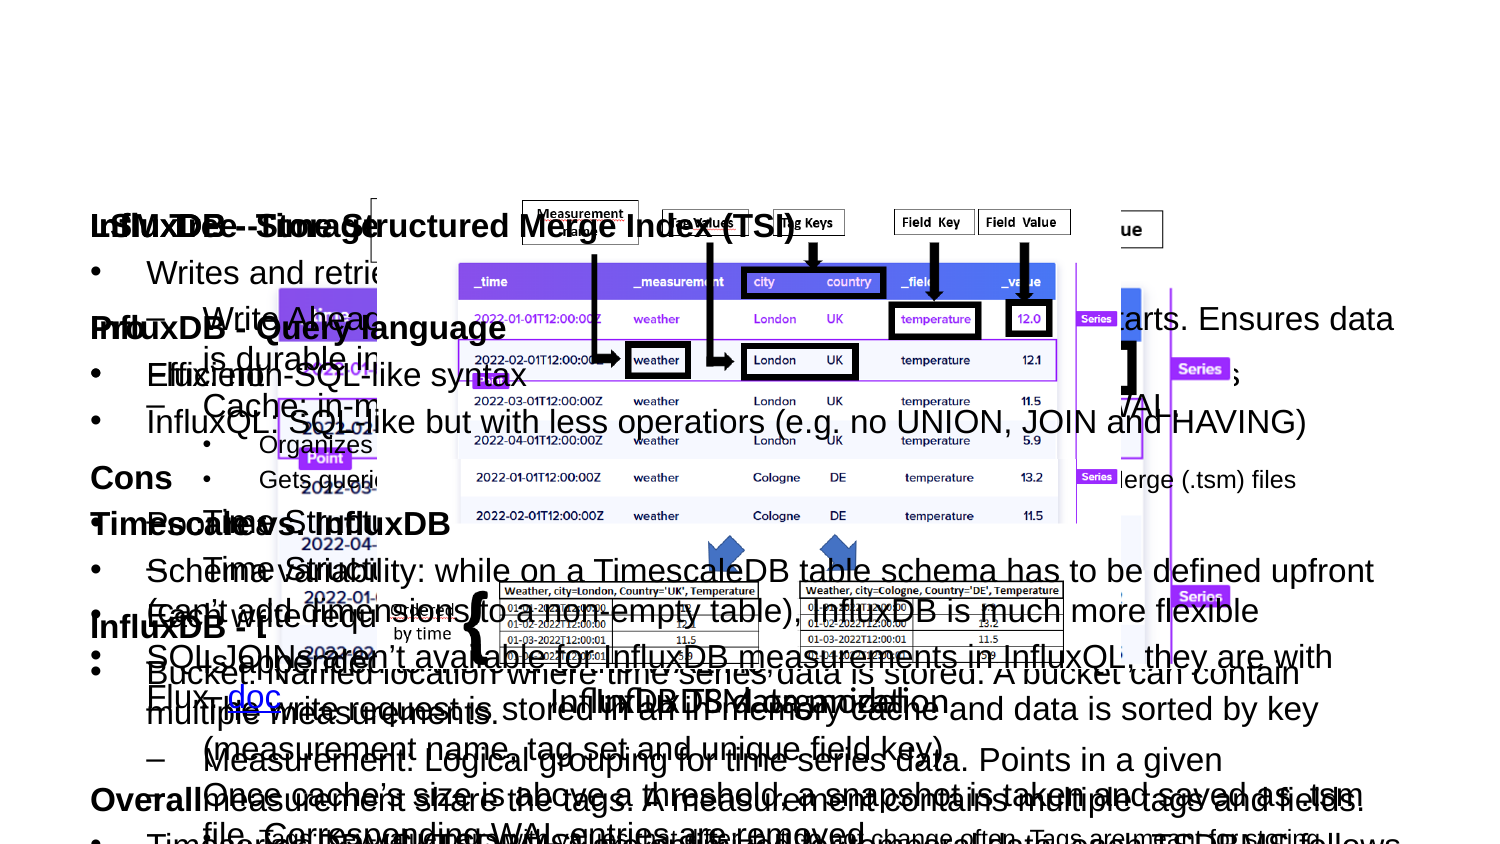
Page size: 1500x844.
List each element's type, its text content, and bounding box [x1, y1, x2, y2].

list InfluxDB - Time Structured Merge Index (TSI) InfluxDB - Query language Flux: non-SQL-like syntax InfluxQL: SQL-like but with less operatiors (e.g. no UNION, JOIN and HAVING) Timescale vs. InfluxDB Schema variability: while on a TimescaleDB table schema has to be defined upfront (can’t add dimensions to a non-empty table), InfluxDB is much more flexible SQL JOINs aren’t available for InfluxDB measurements in InfluxQL, they are with Flux. doc Overall Timeseries DBMS (TSDBMS) are optimized for temporal data, each TSDBMS follows its own philosophy. Very-High frequency of writes Most read queries are range-scan queries; Very few/none update/delete operations. Focus on data compression (!! since volumes easily become in the order of PB, and since most queries focus on recent data), e.g. retention policies Focus on opimizations, e.g. data-skipping, downsampling, user-defined-functions (e.g. hyperfunctions in Timescale) [75, 196, 1425, 754]
picture [266, 195, 1234, 669]
